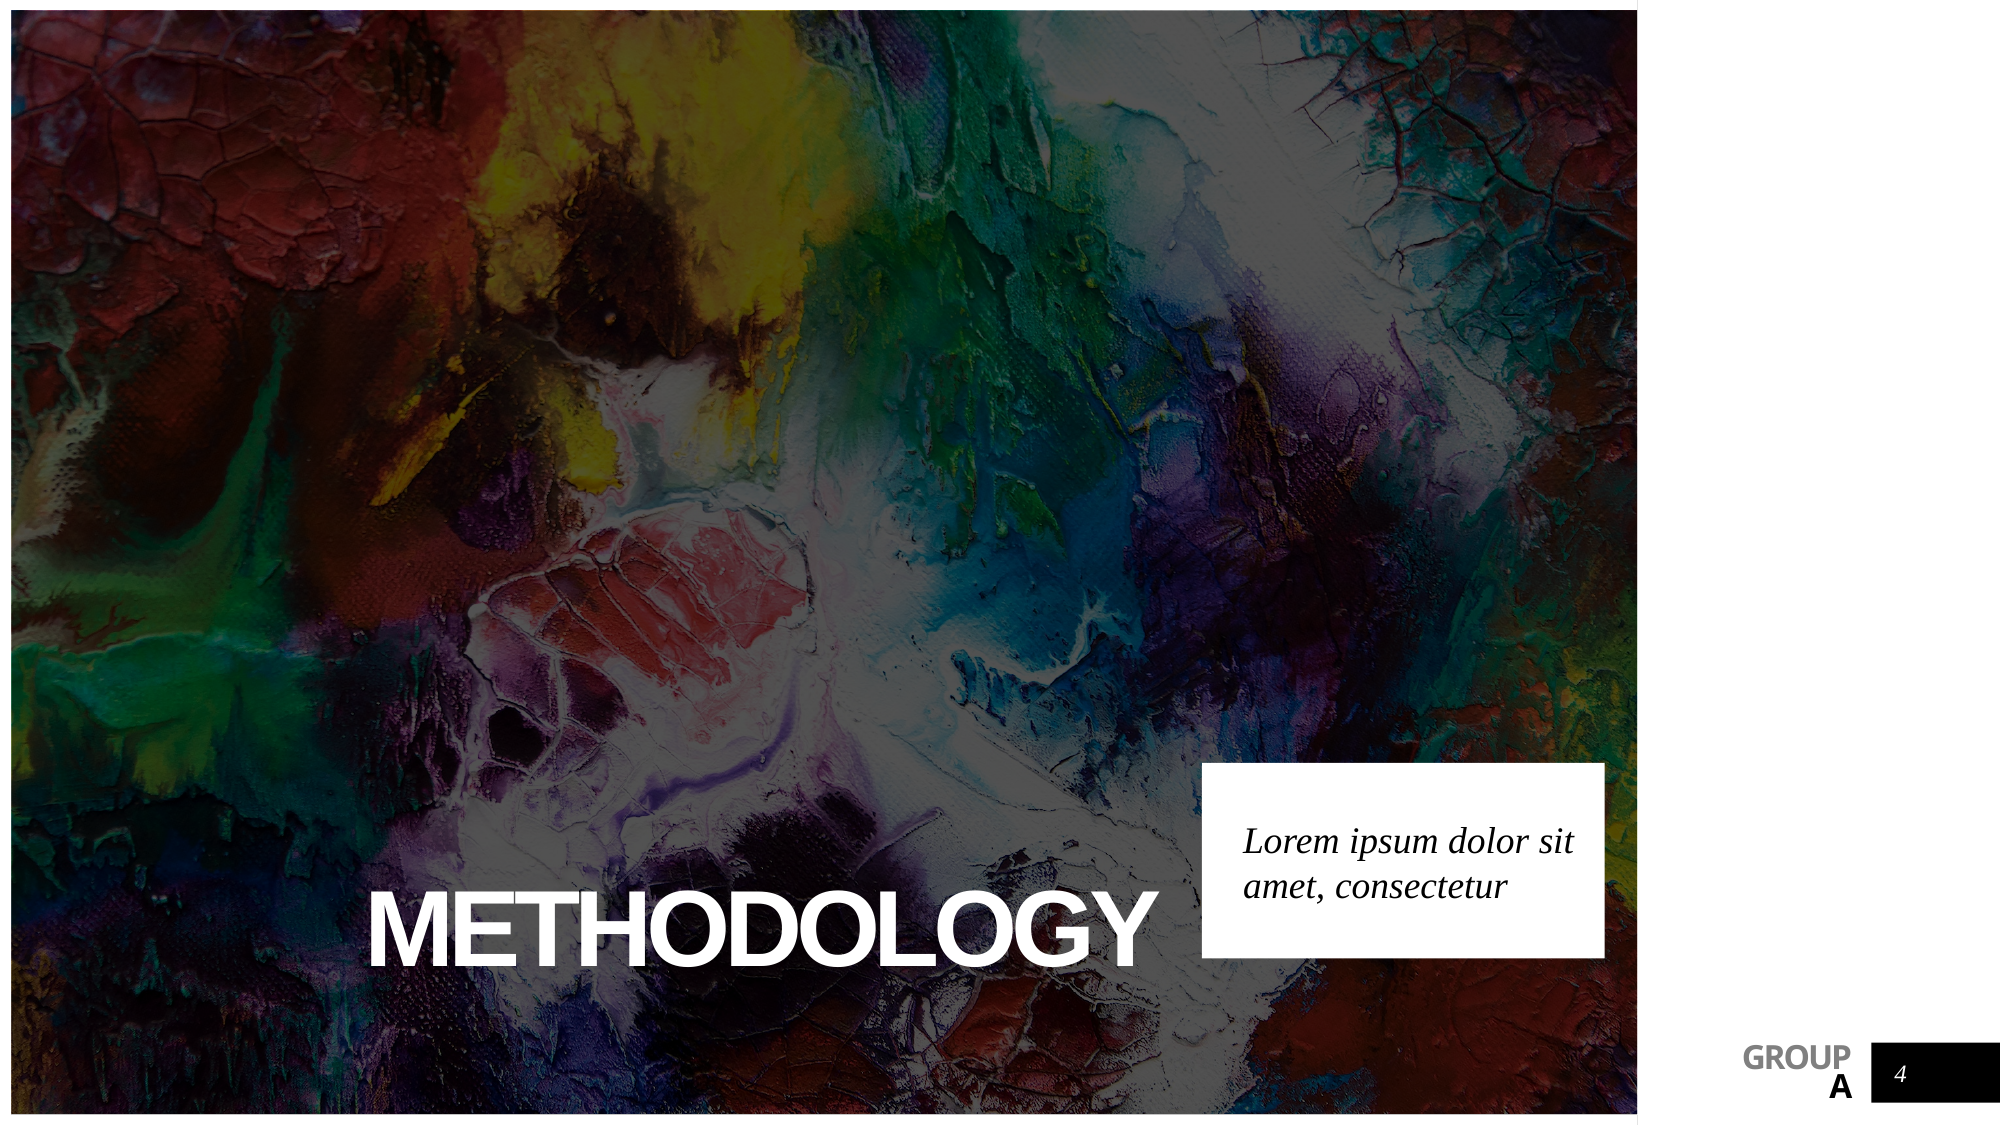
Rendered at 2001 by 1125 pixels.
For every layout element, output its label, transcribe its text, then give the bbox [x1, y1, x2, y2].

slide_number 4 [1877, 1050, 1924, 1096]
picture [11, 10, 1638, 1114]
